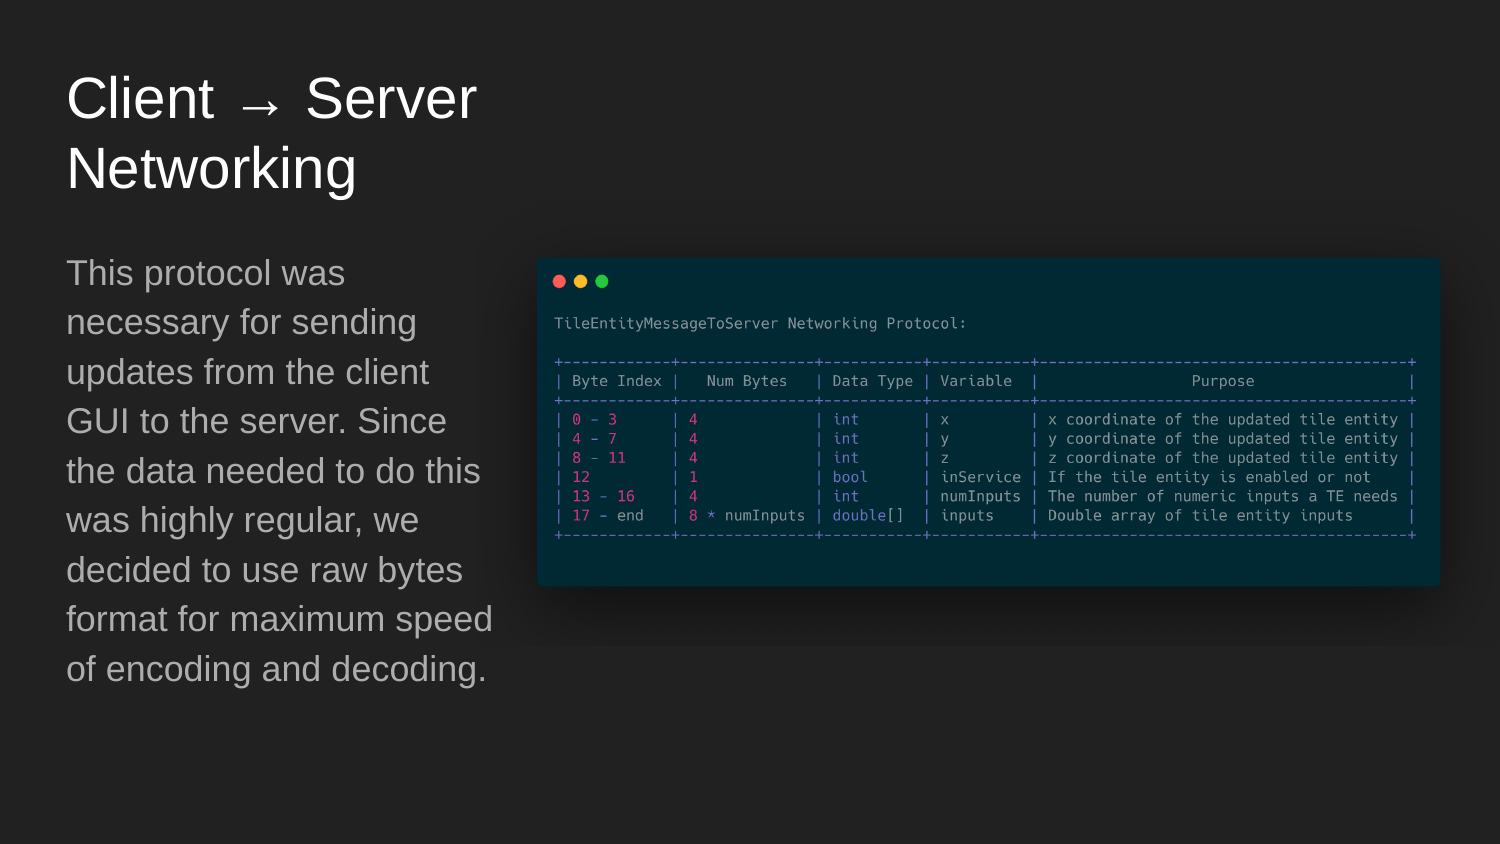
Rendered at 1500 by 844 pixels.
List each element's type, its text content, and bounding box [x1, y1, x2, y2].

list This protocol was necessary for sending updates from the client GUI to the server. Since the data needed to do this was highly regular, we decided to use raw bytes format for maximum speed of encoding and decoding. [51, 227, 512, 750]
title Client → Server Networking [51, 91, 512, 216]
picture [476, 197, 1500, 646]
